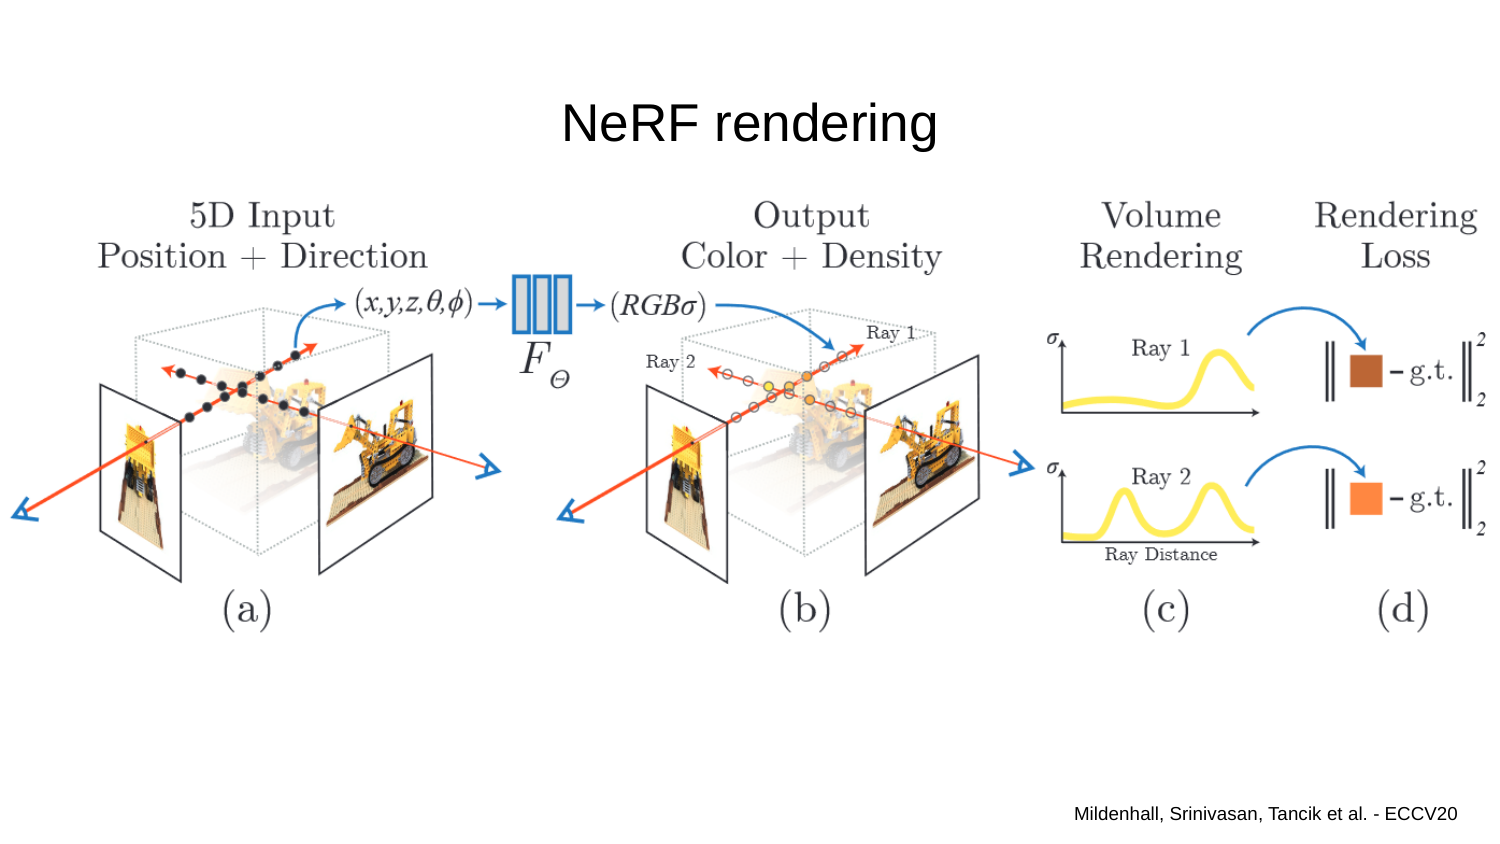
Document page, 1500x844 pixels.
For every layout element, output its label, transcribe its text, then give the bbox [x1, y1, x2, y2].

title NeRF rendering [51, 72, 1449, 167]
picture [0, 188, 1500, 655]
text_box Mildenhall, Srinivasan, Tancik et al. - ECCV20 [1059, 790, 1500, 836]
